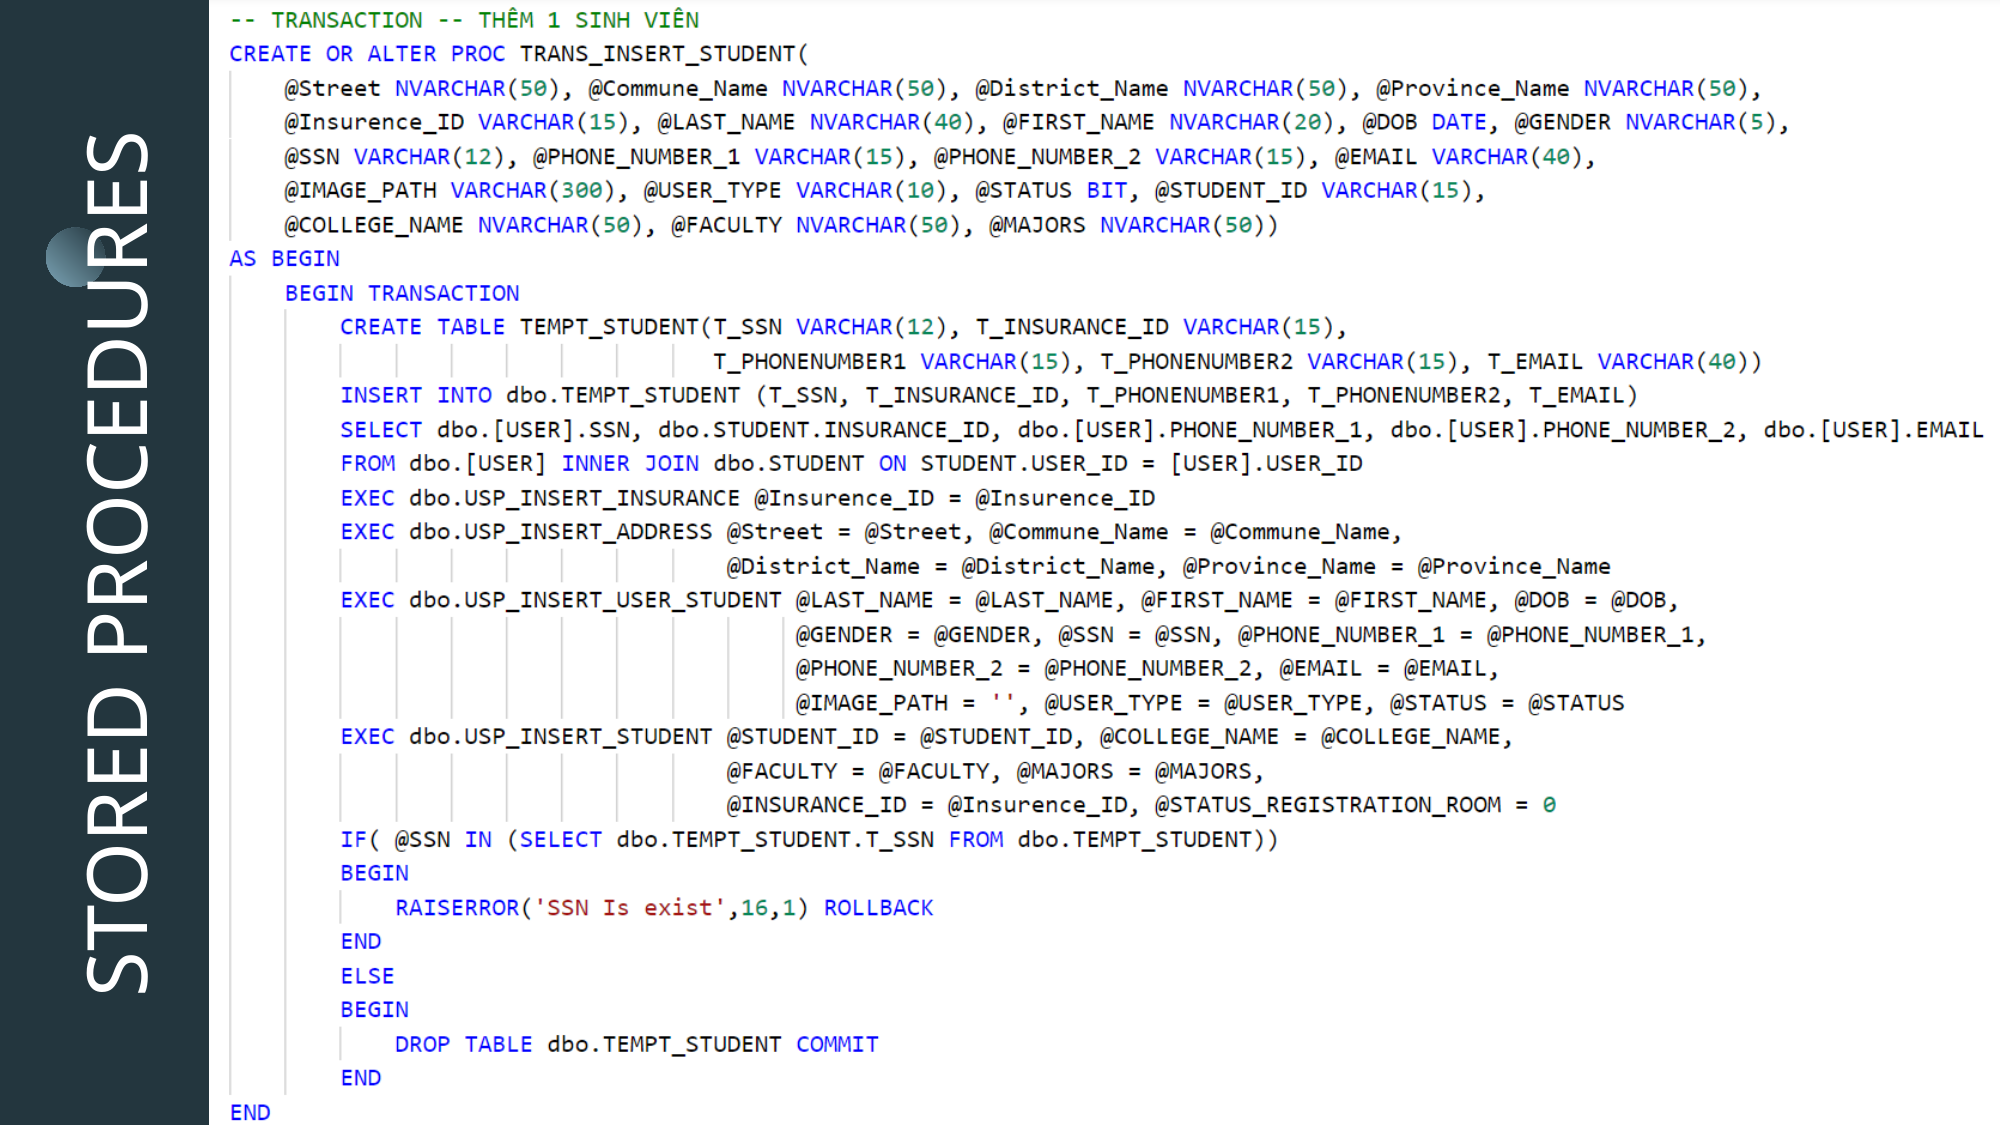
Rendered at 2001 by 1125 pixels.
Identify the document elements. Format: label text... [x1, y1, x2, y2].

picture [209, 0, 2000, 1125]
title STORED PROCEDURES [31, 3, 165, 1125]
text_box [0, 0, 209, 1125]
